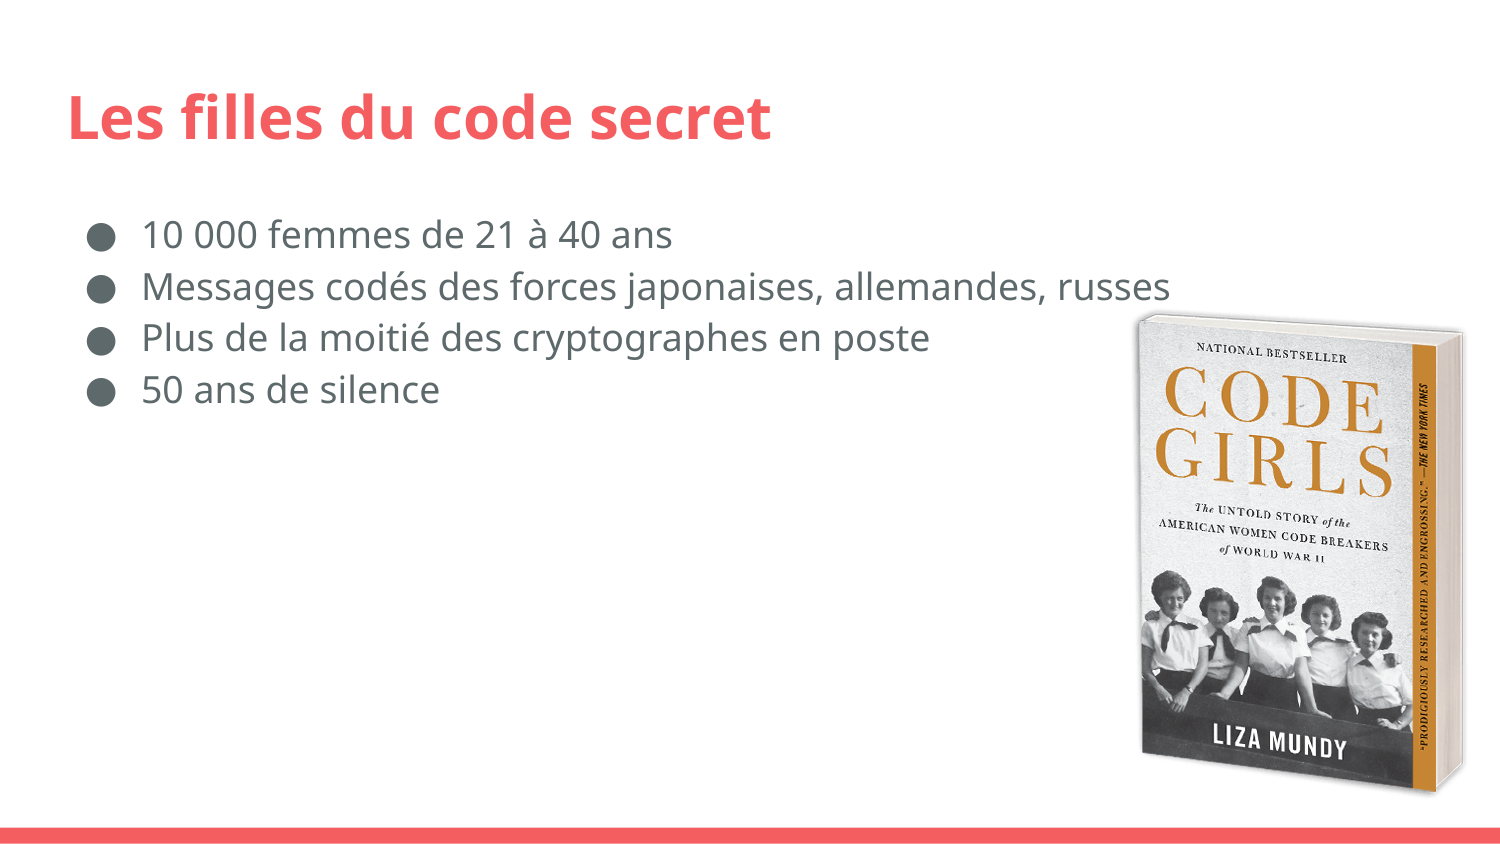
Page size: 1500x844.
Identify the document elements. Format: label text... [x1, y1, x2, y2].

list 10 000 femmes de 21 à 40 ans Messages codés des forces japonaises, allemandes, russes Plus de la moitié des cryptographes en poste 50 ans de silence [51, 189, 1449, 750]
title Les filles du code secret [51, 64, 1449, 167]
picture [1127, 307, 1473, 812]
